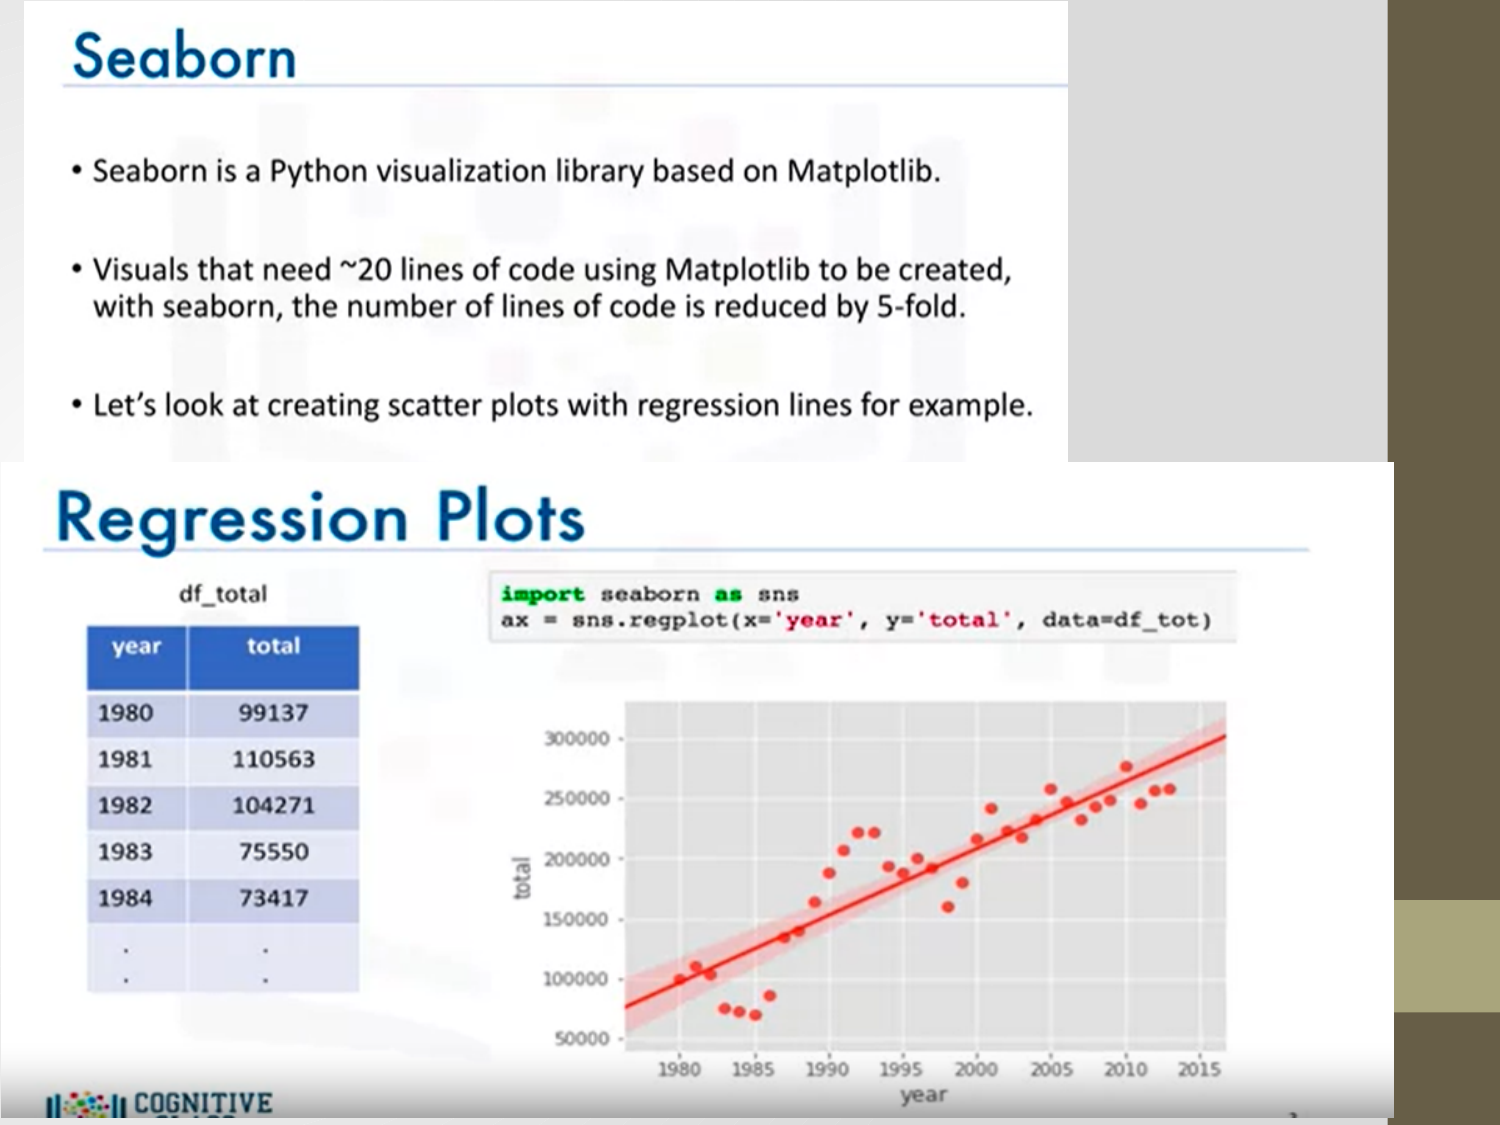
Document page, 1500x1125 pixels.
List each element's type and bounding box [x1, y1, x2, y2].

list [24, 1, 1068, 455]
picture [1, 461, 1395, 1118]
